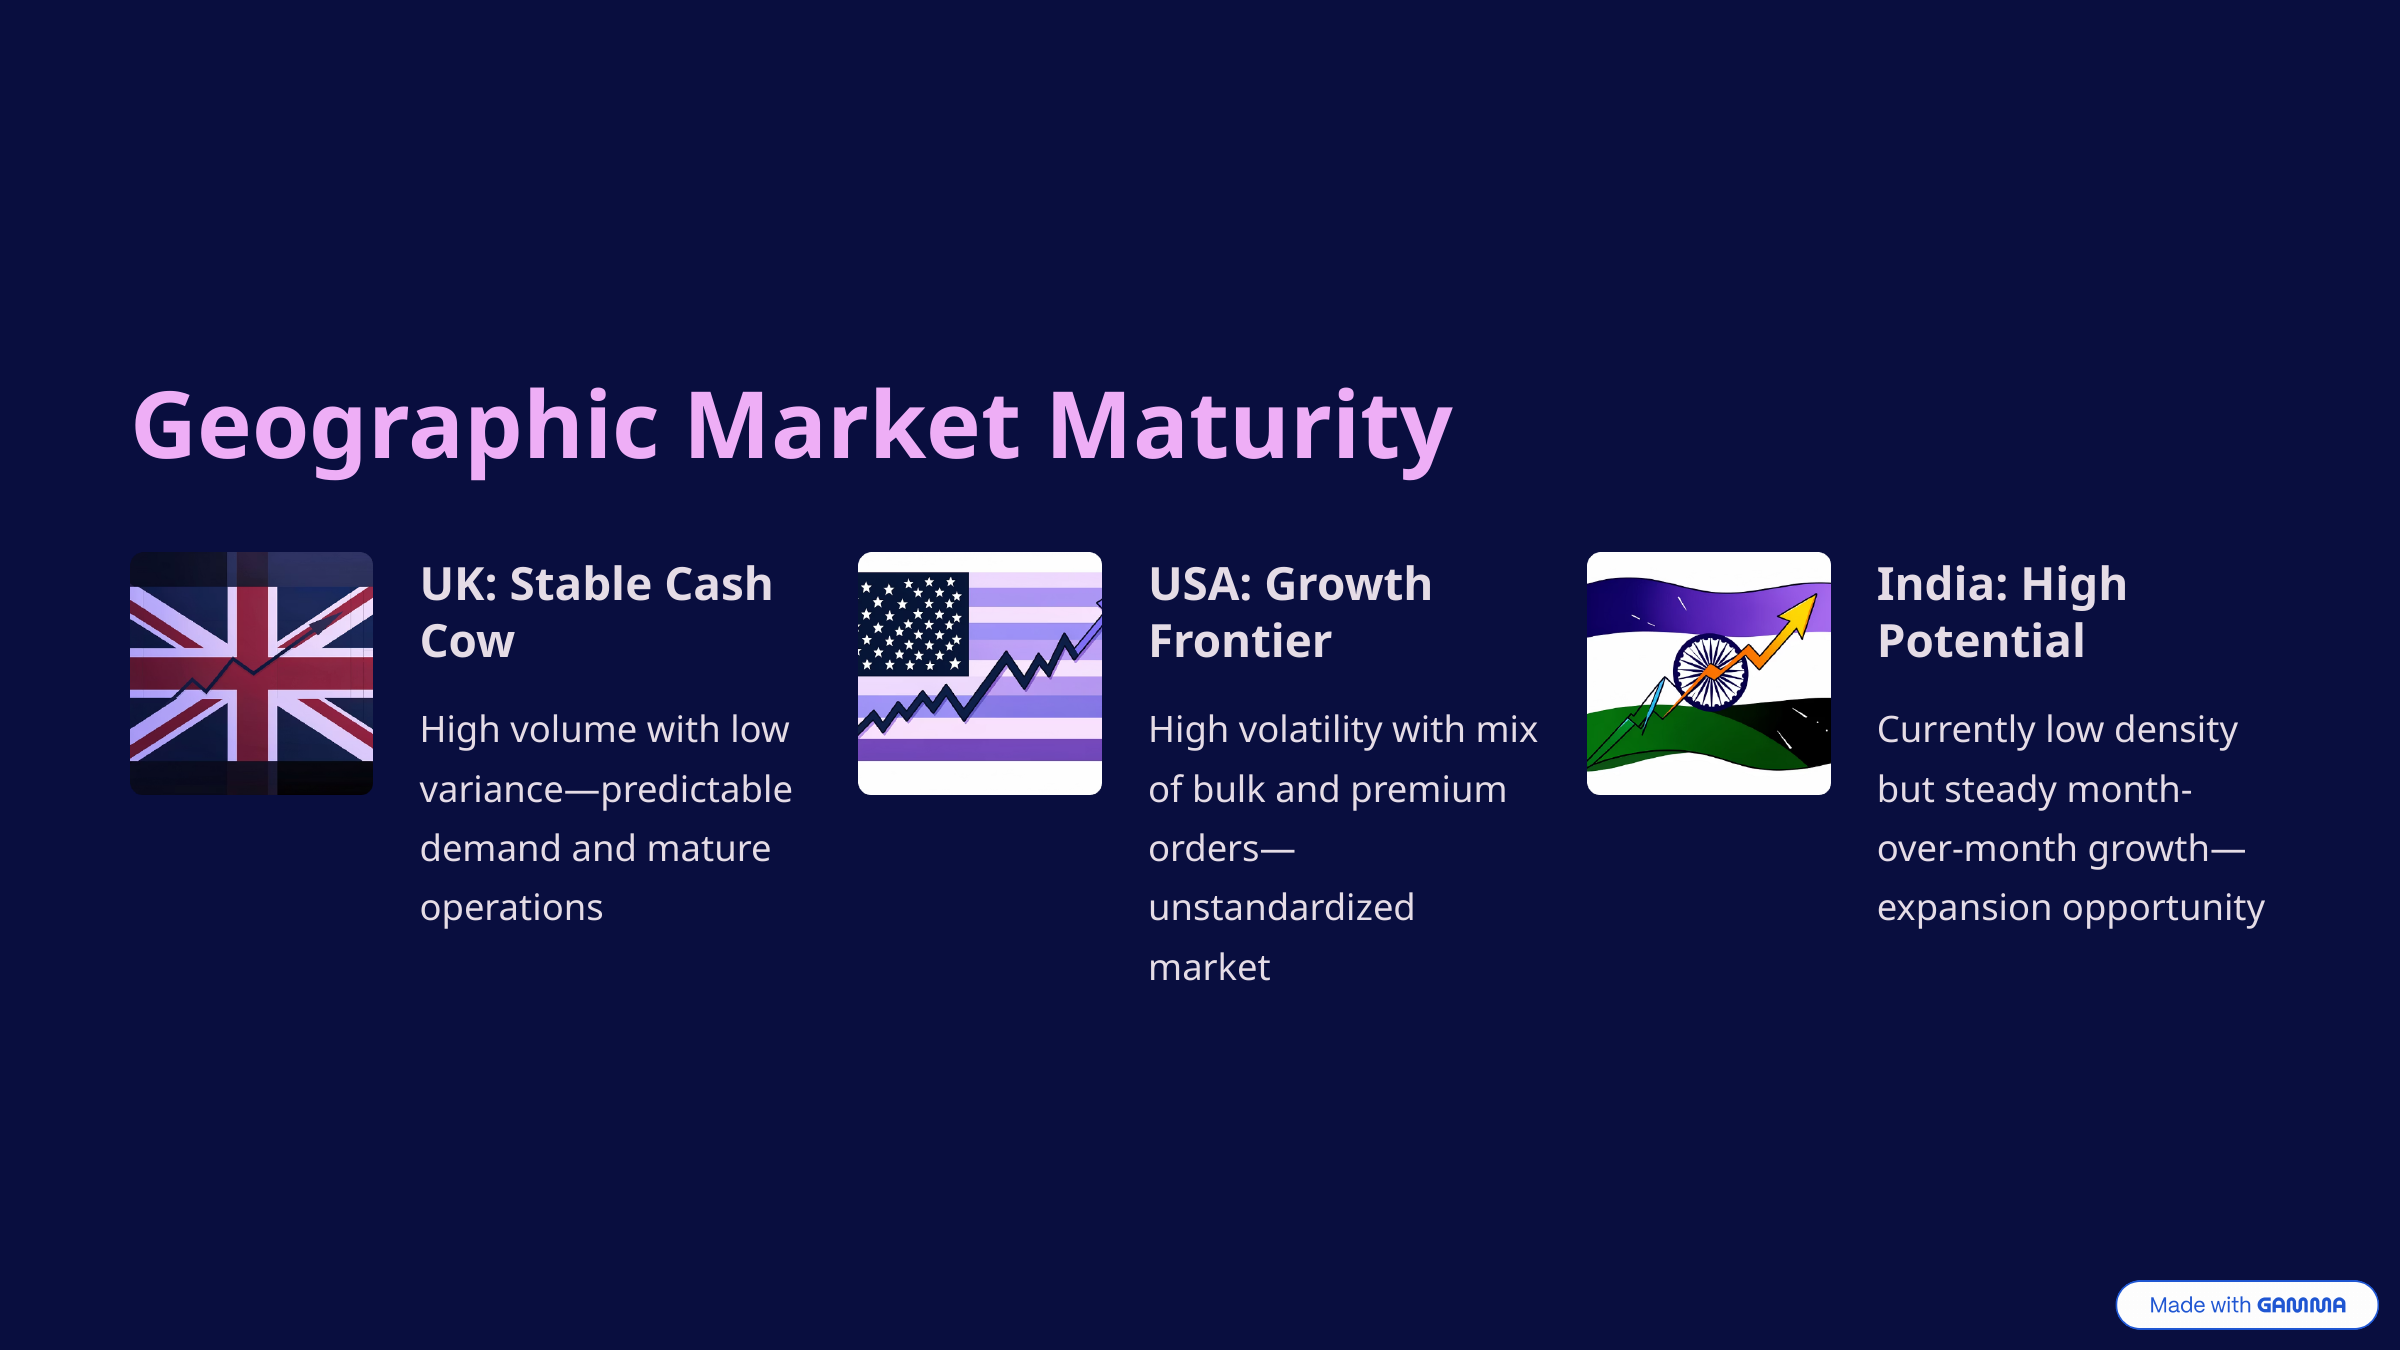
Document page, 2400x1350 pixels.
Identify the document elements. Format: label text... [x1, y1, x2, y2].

picture [858, 552, 1102, 795]
picture [1587, 552, 1831, 795]
text_box UK: Stable Cash Cow [419, 552, 813, 669]
text_box High volume with low variance—predictable demand and mature operations [419, 690, 813, 989]
text_box Currently low density but steady month-over-month growth—expansion opportunity [1876, 690, 2270, 989]
picture [2106, 1271, 2389, 1339]
picture [130, 552, 373, 795]
text_box Geographic Market Maturity [130, 361, 1440, 478]
text_box USA: Growth Frontier [1148, 552, 1542, 669]
text_box India: High Potential [1876, 552, 2270, 669]
text_box High volatility with mix of bulk and premium orders—unstandardized market [1148, 690, 1542, 989]
